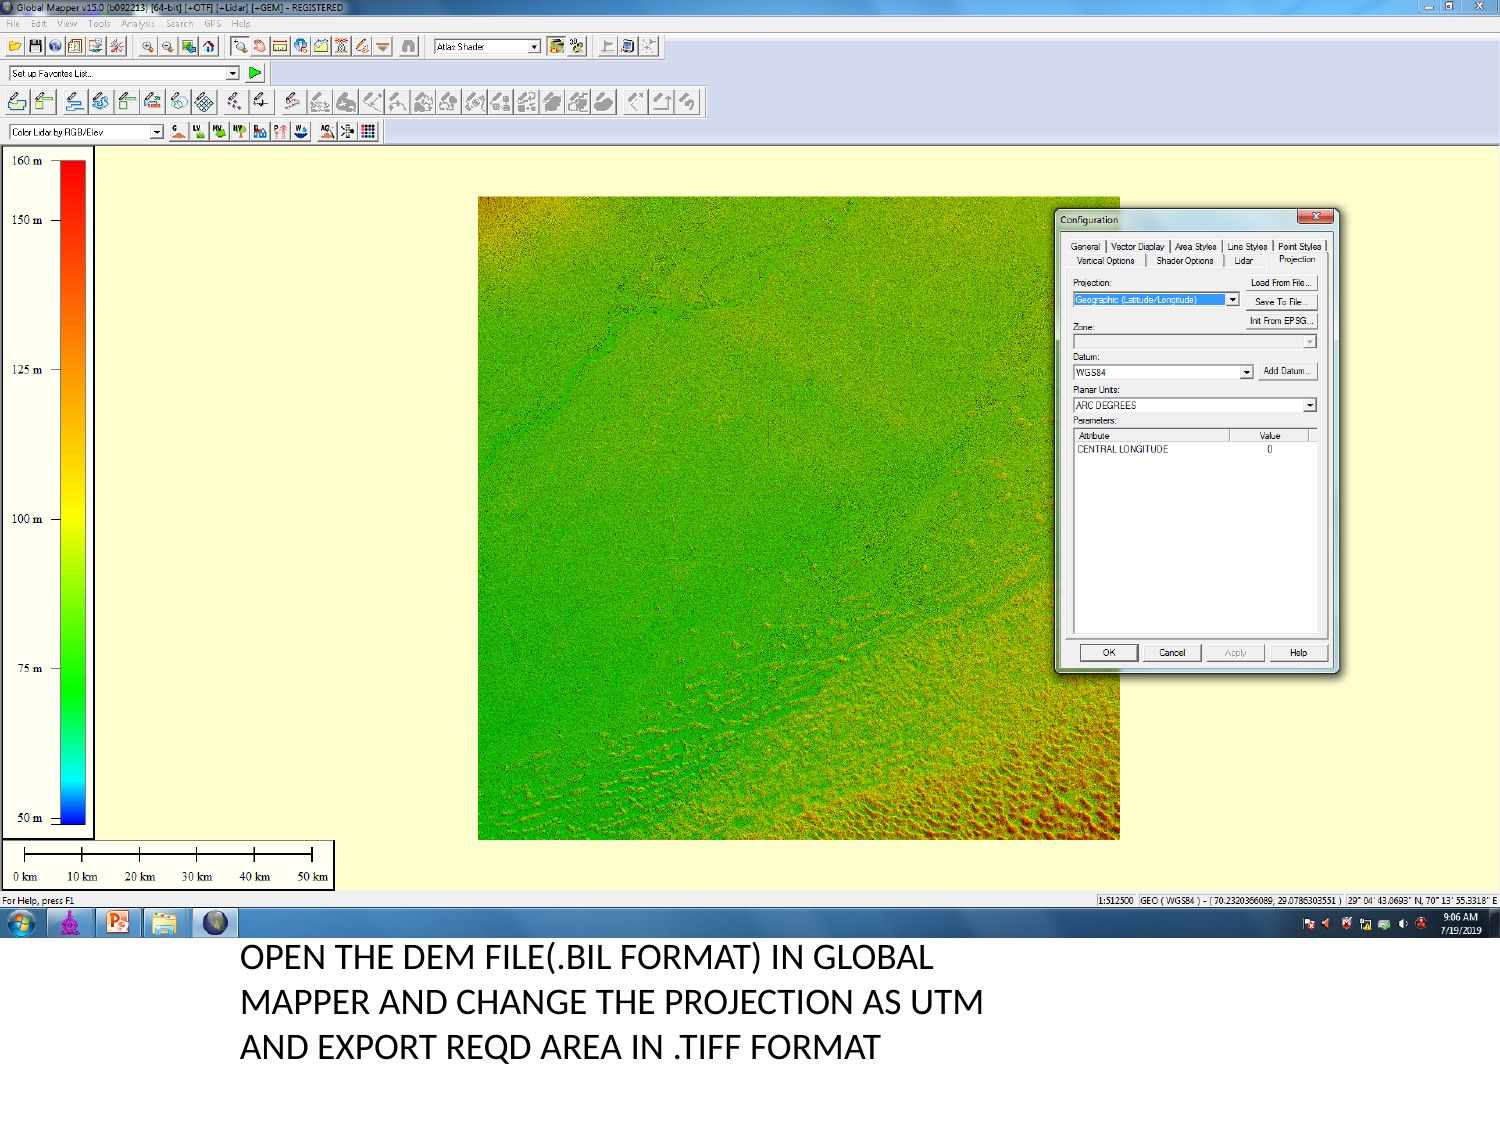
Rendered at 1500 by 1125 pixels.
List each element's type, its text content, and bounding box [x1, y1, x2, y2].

picture [0, 0, 1500, 938]
text_box OPEN THE DEM FILE(.BIL FORMAT) IN GLOBAL MAPPER AND CHANGE THE PROJECTION AS UTM AND EXPORT REQD AREA IN .TIFF FORMAT [224, 947, 1050, 1075]
